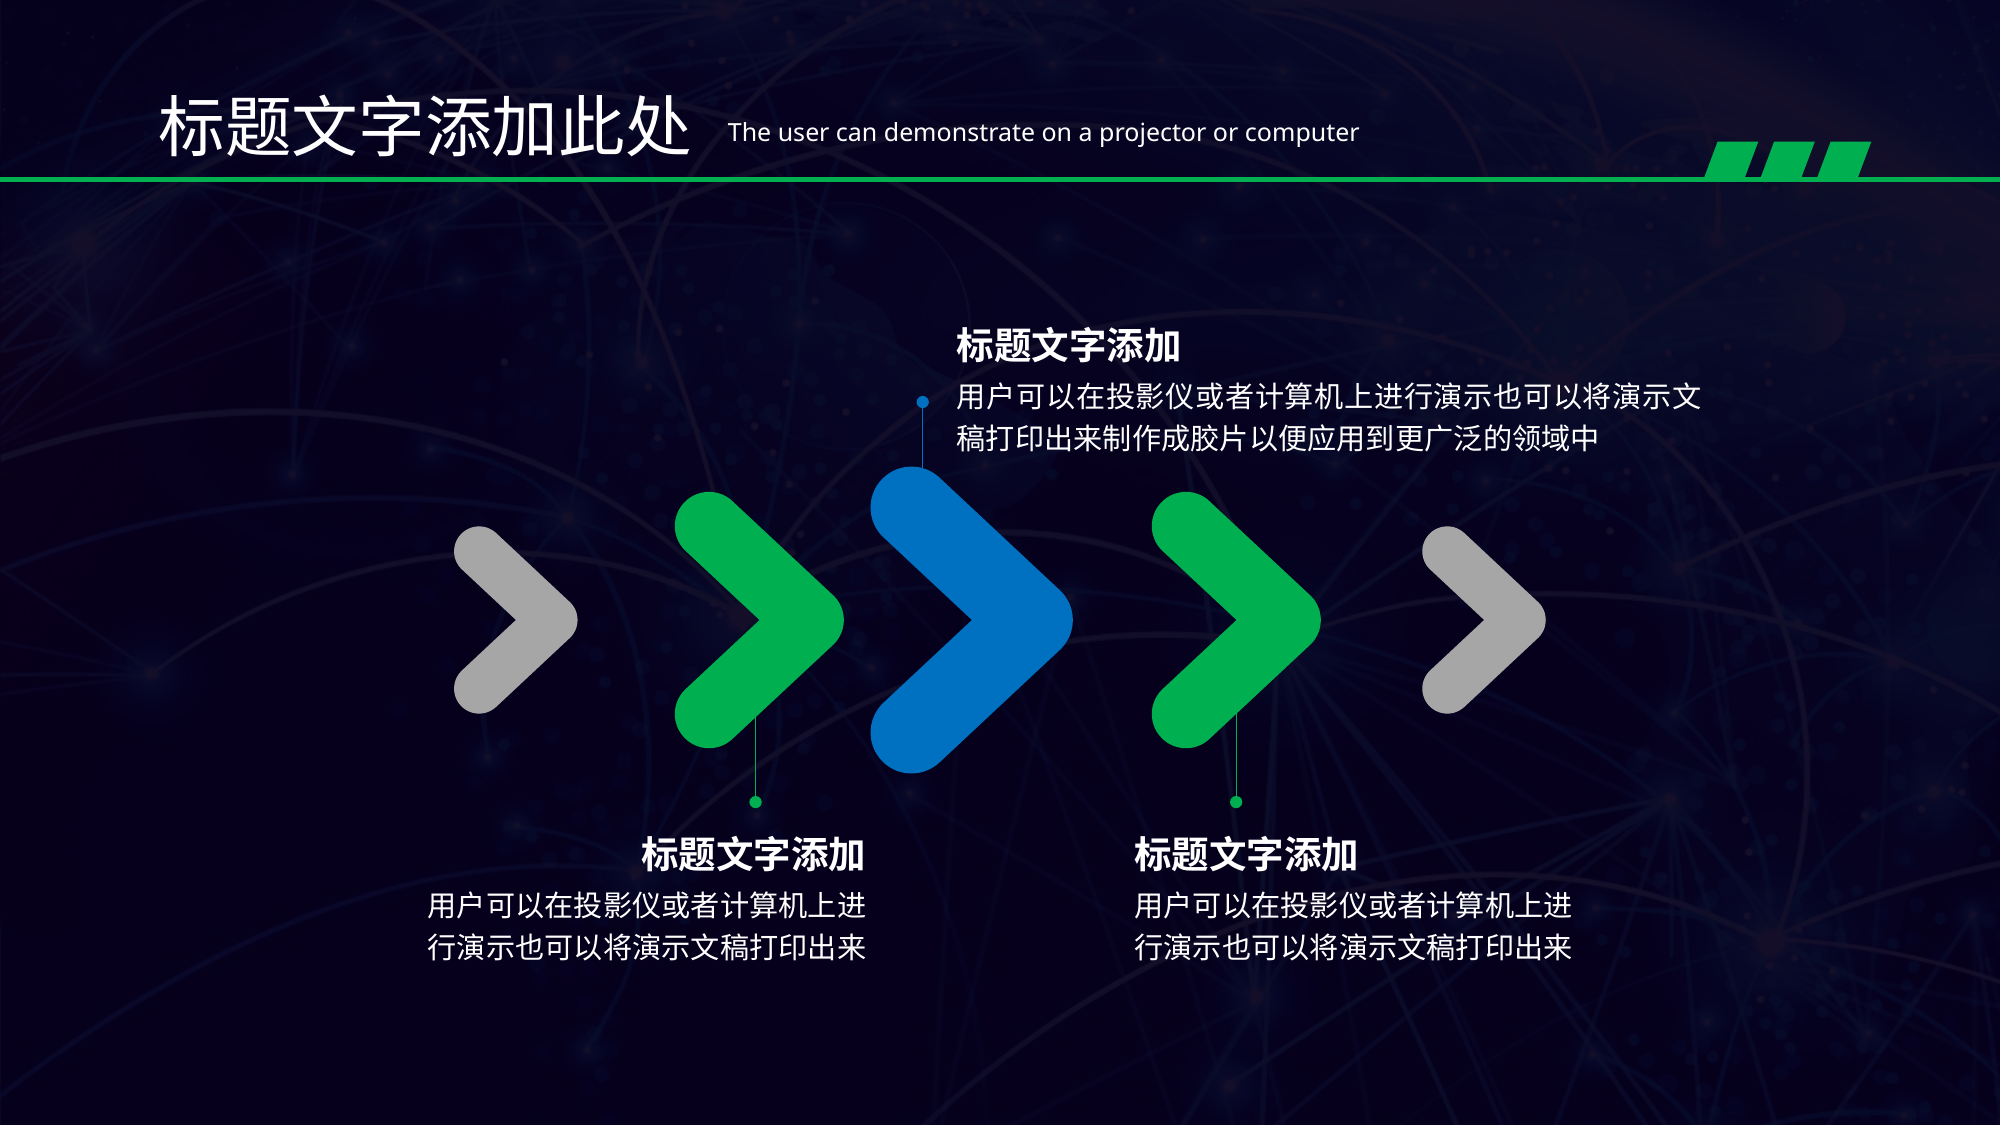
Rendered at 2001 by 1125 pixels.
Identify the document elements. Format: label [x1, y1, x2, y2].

text_box [1119, 815, 1606, 973]
text_box [394, 815, 882, 973]
text_box [143, 77, 1707, 141]
text_box [941, 305, 1718, 464]
text_box [0, 141, 2000, 180]
text_box [454, 402, 1546, 803]
